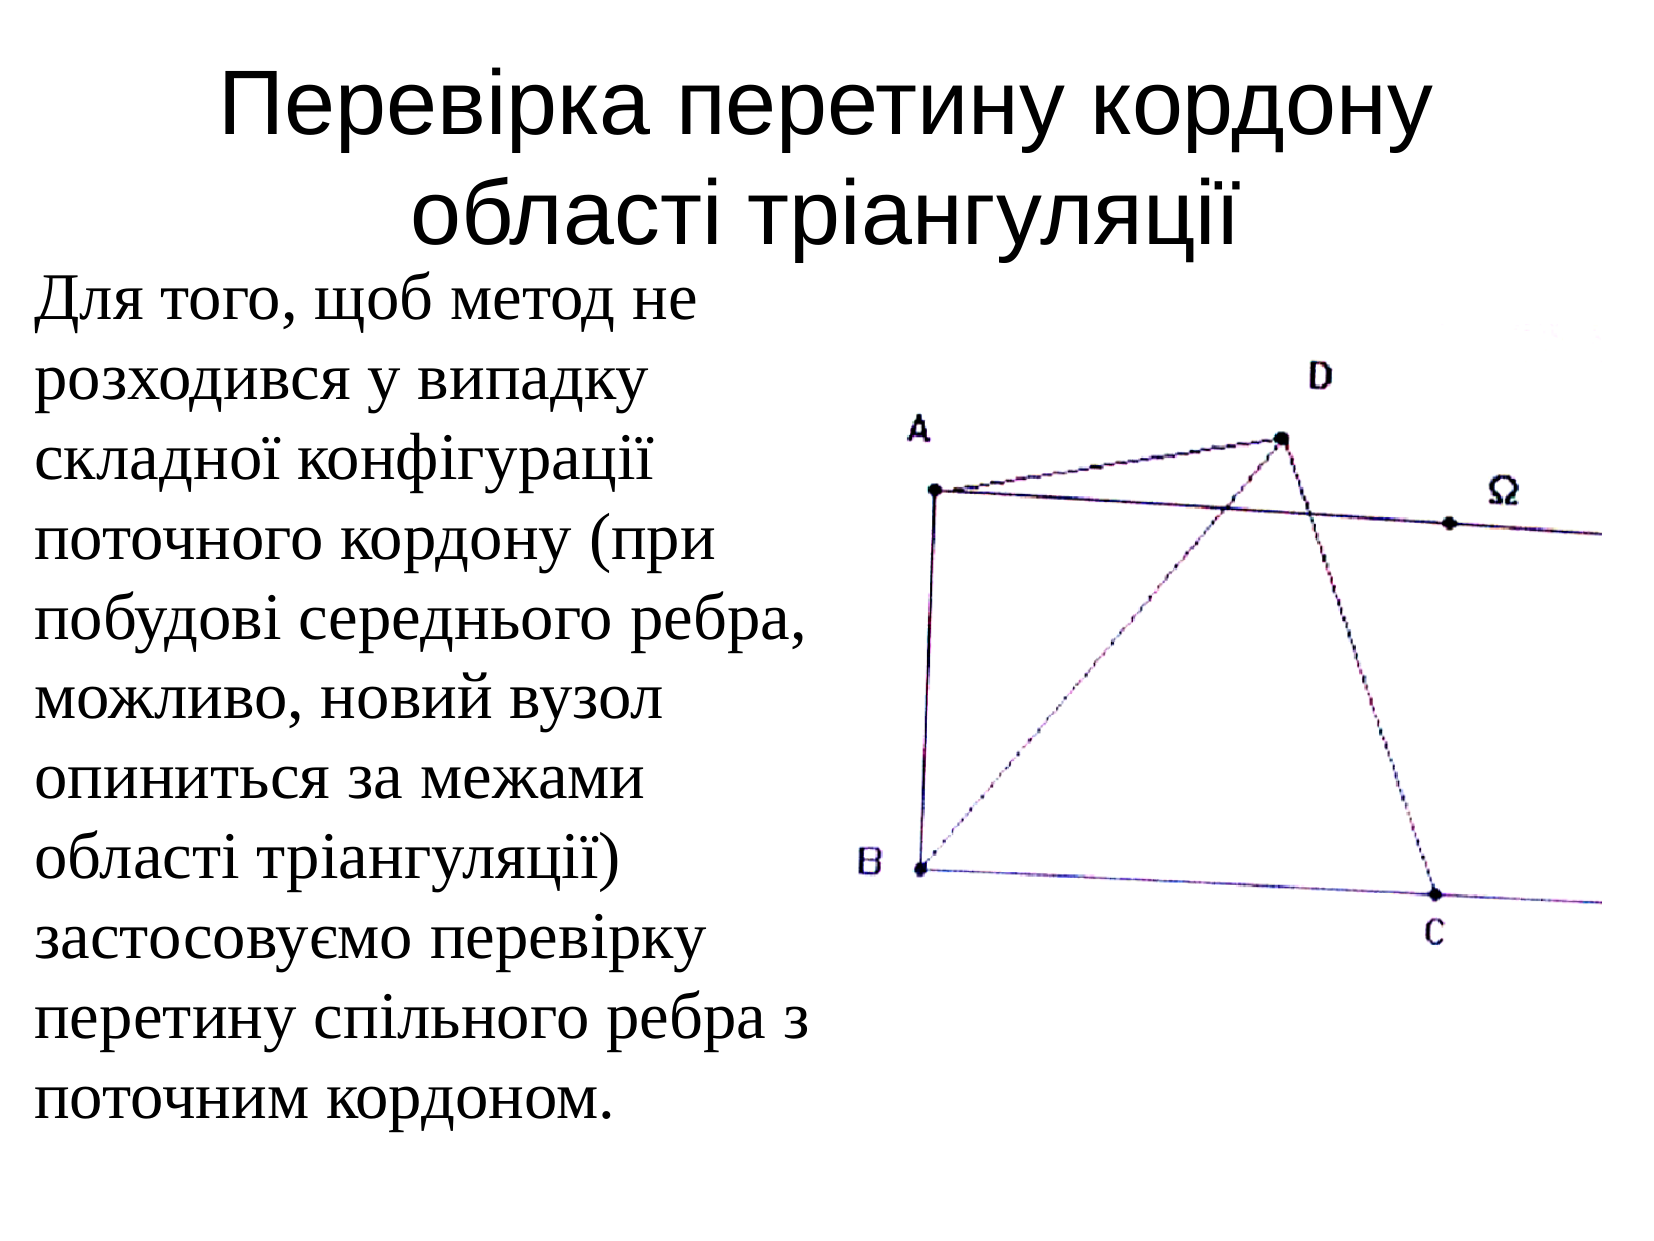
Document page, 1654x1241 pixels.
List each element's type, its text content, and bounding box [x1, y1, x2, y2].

subtitle Для того, щоб метод не розходився у випадку складної конфігурації поточного кордону (при побудові середнього ребра, можливо, новий вузол опиниться за межами області тріангуляції) застосовуємо перевірку перетину спільного ребра з поточним кордоном. [34, 302, 857, 1192]
title Перевірка перетину кордону області тріангуляції [82, 50, 1571, 256]
picture [826, 324, 1602, 1004]
